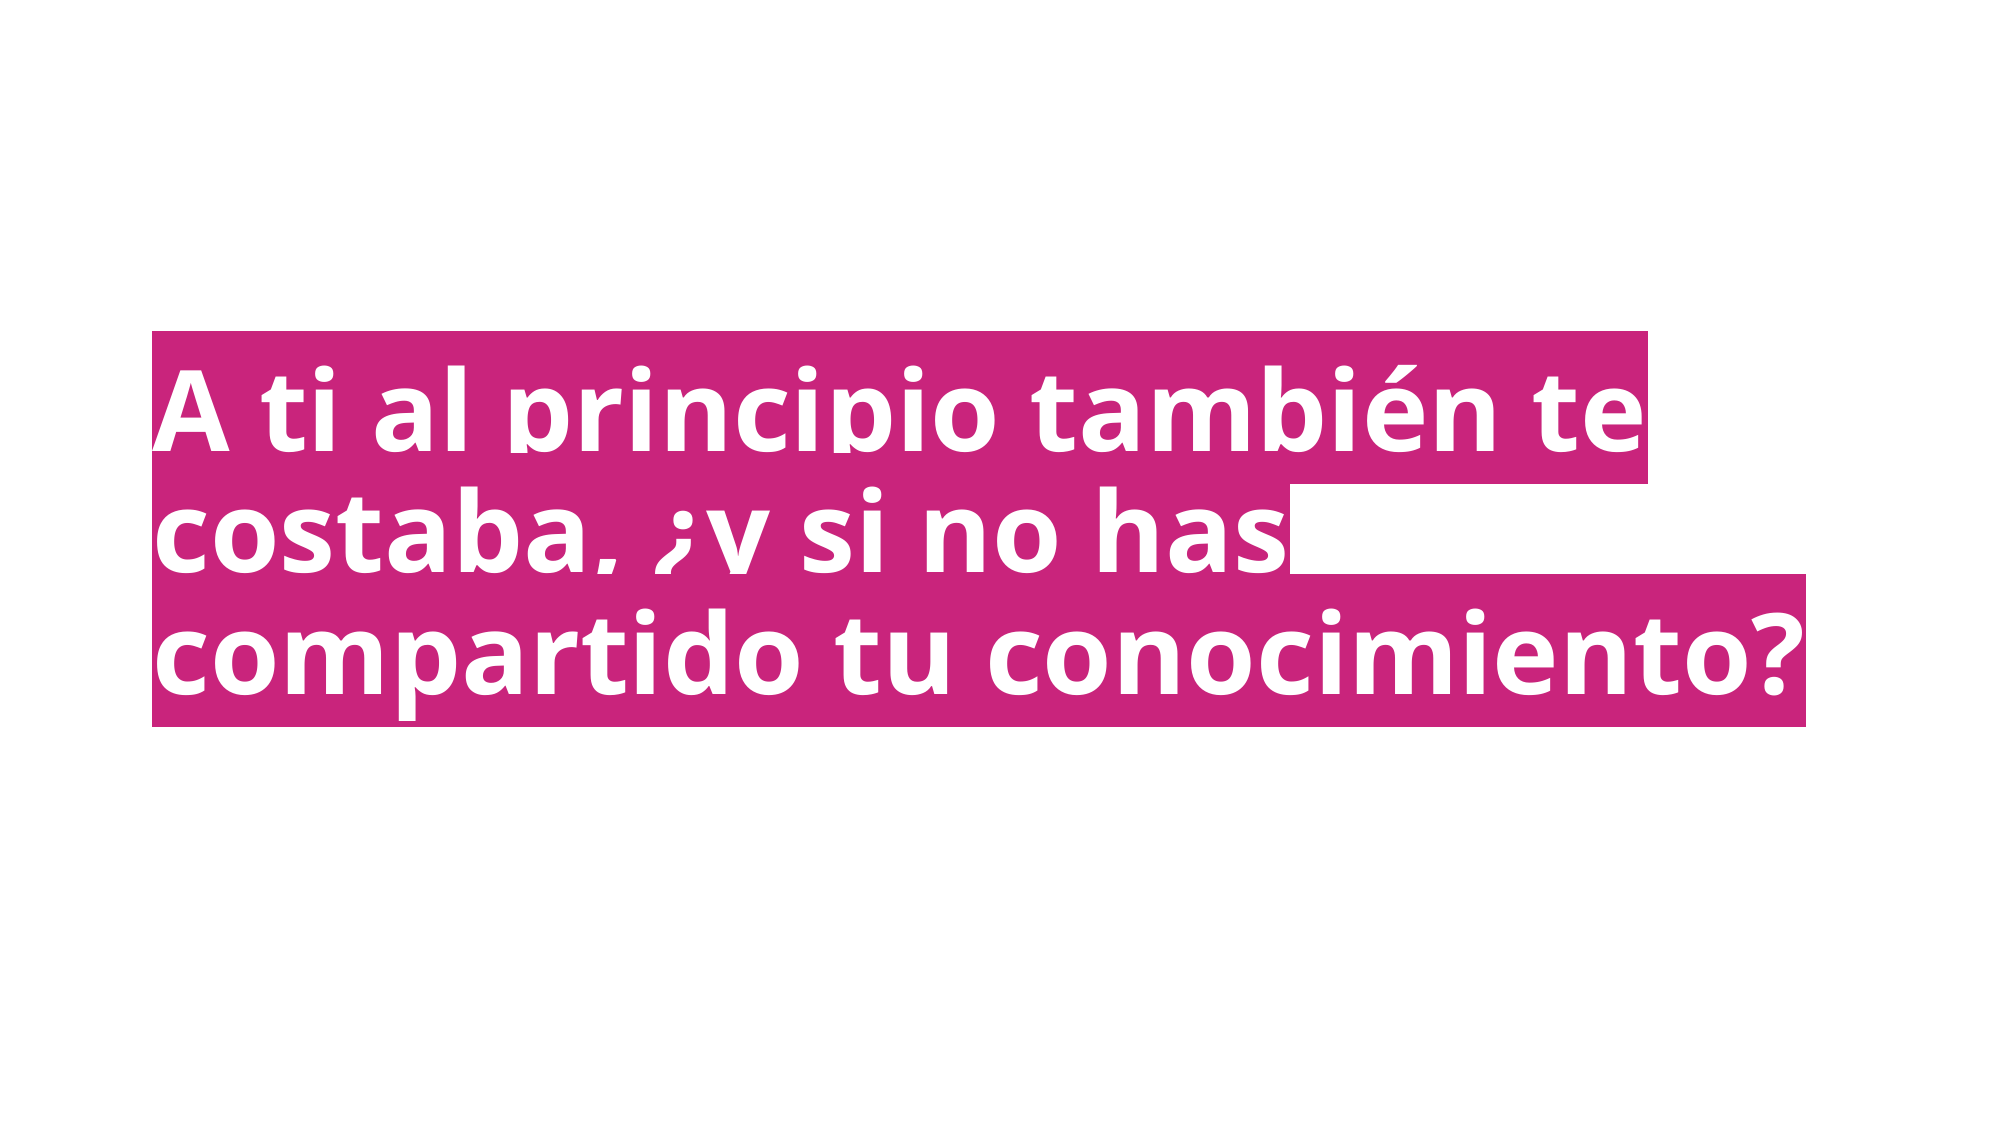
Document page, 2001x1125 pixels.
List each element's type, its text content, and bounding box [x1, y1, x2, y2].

list A ti al principio también te costaba, ¿y si no has compartido tu conocimiento? [137, 59, 1863, 1014]
